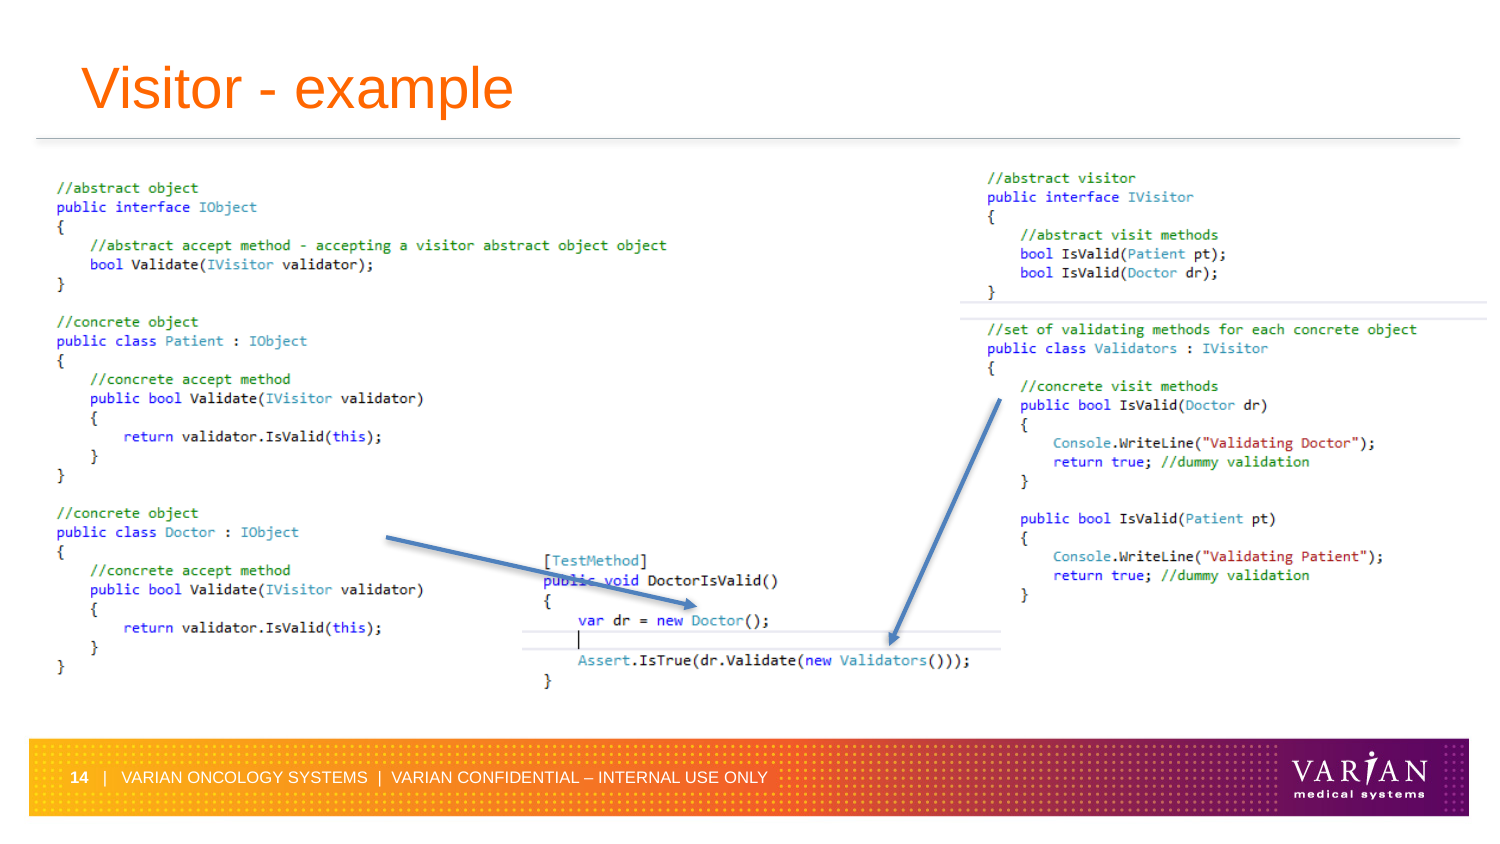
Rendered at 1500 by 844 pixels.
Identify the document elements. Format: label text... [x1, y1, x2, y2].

picture [0, 0, 1498, 844]
title Visitor - example [66, 14, 1437, 156]
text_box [385, 536, 698, 607]
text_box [888, 398, 1001, 647]
